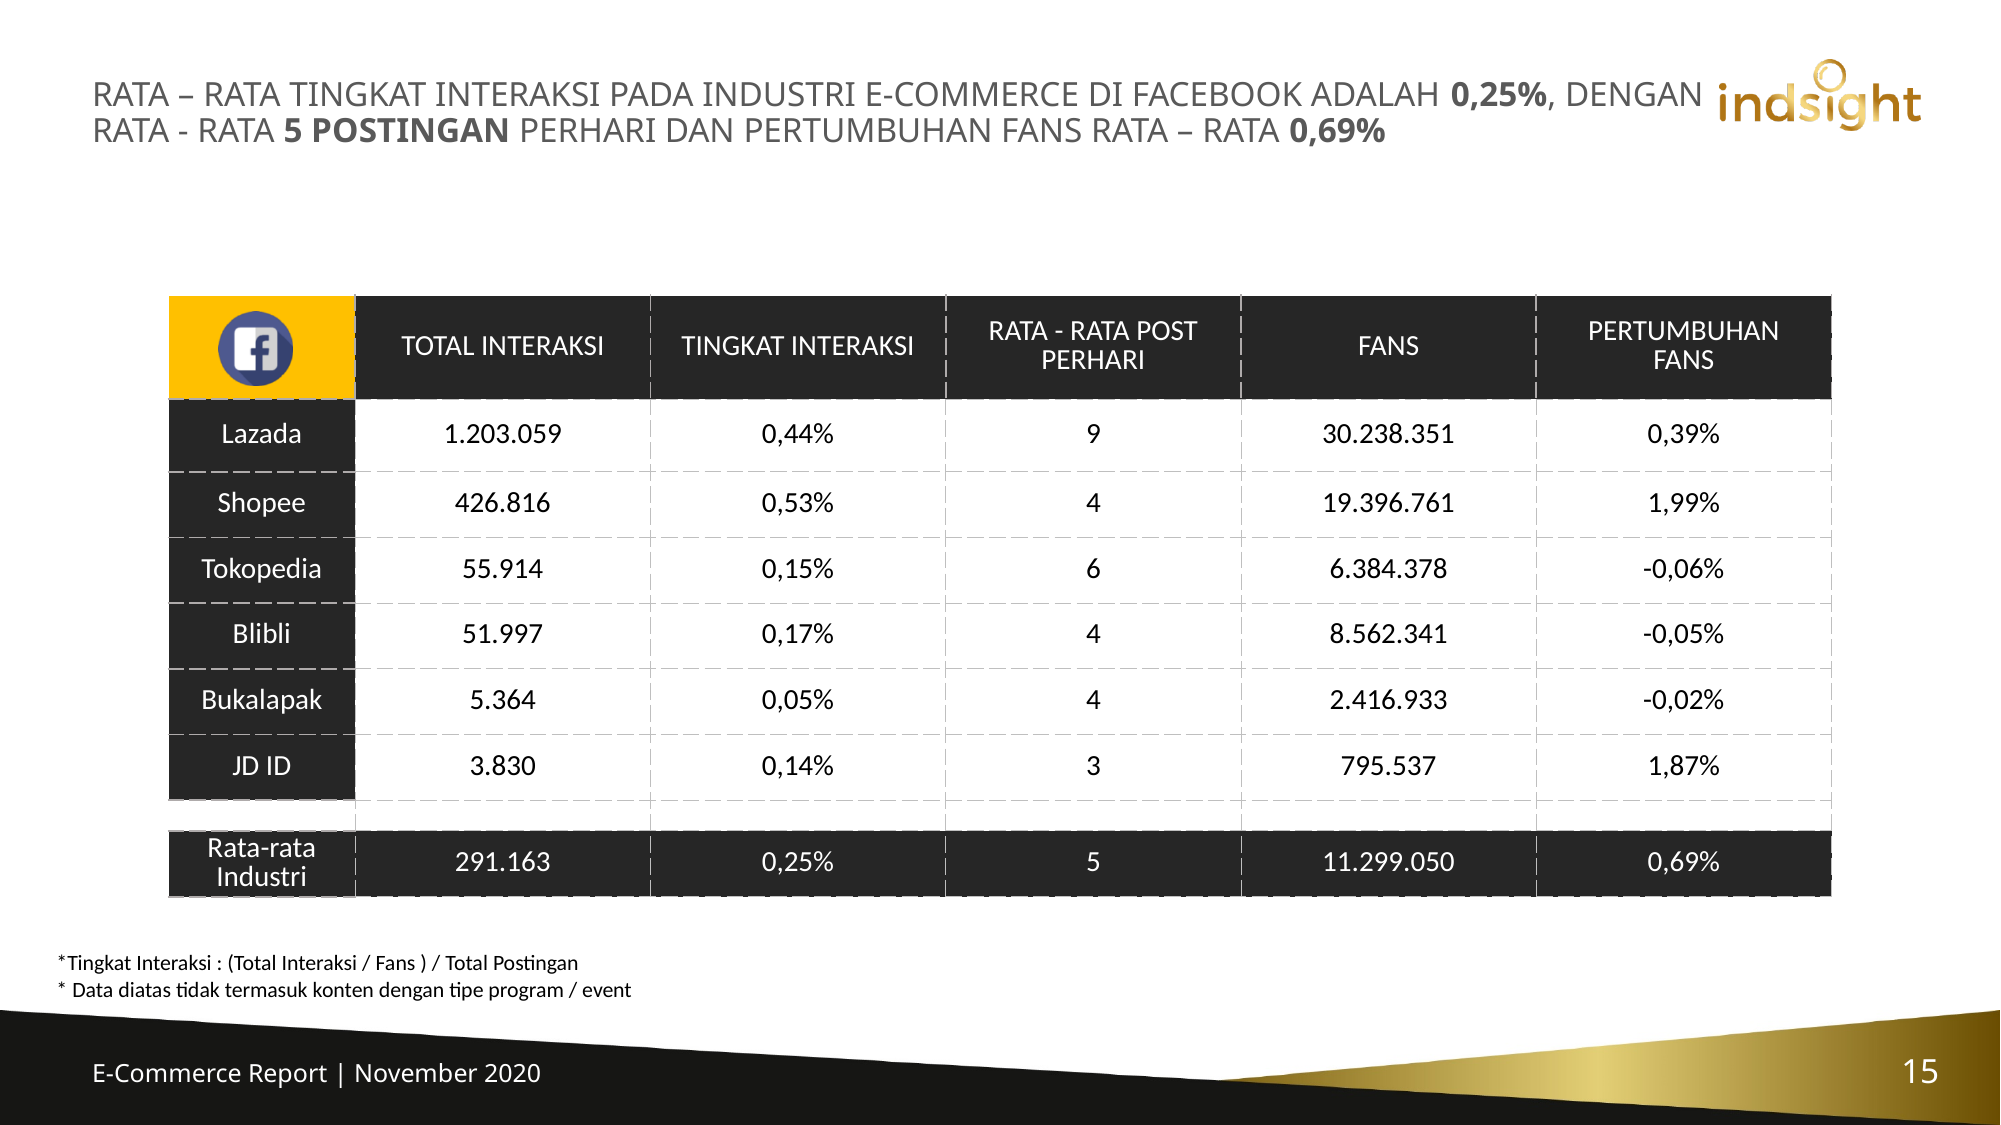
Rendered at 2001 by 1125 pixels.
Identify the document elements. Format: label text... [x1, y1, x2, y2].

table_header RATA - RATA POST PERHARI [946, 296, 1241, 399]
table_cell 6.384.378 [1241, 537, 1536, 603]
table_cell 0,53% [650, 472, 946, 537]
table_cell [1241, 800, 1536, 831]
table_cell -0,06% [1536, 537, 1832, 603]
table_cell [650, 800, 946, 831]
table_header TOTAL INTERAKSI [355, 296, 650, 399]
table_cell 1.203.059 [355, 399, 650, 472]
table_cell 4 [946, 603, 1241, 669]
table_header FANS [1241, 296, 1536, 399]
table_cell 19.396.761 [1241, 472, 1536, 537]
table_header TINGKAT INTERAKSI [650, 296, 946, 399]
table_cell 291.163 [355, 831, 650, 897]
table_cell 9 [946, 399, 1241, 472]
table_cell 30.238.351 [1241, 399, 1536, 472]
table_cell -0,02% [1536, 669, 1832, 734]
footer E-Commerce Report | November 2020 [77, 1042, 753, 1103]
table_cell 0,14% [650, 734, 946, 800]
table_cell 11.299.050 [1241, 831, 1536, 897]
table_cell -0,05% [1536, 603, 1832, 669]
title RATA – RATA TINGKAT INTERAKSI PADA INDUSTRI E-COMMERCE DI FACEBOOK ADALAH 0,25%, DENGAN RATA - RATA 5 POSTINGAN PERHARI DAN PERTUMBUHAN FANS RATA – RATA 0,69% [77, 59, 1722, 168]
picture [0, 1010, 2000, 1125]
picture [1722, 59, 1921, 131]
table_cell 0,39% [1536, 399, 1832, 472]
table_cell 0,15% [650, 537, 946, 603]
table_cell Bukalapak [169, 669, 355, 734]
picture [218, 311, 293, 386]
table_cell 51.997 [355, 603, 650, 669]
table_cell 0,25% [650, 831, 946, 897]
table_cell Rata-rata Industri [169, 831, 355, 897]
table_cell 795.537 [1241, 734, 1536, 800]
table_cell 3.830 [355, 734, 650, 800]
table_cell 4 [946, 472, 1241, 537]
table_cell [946, 800, 1241, 831]
table_cell [1536, 800, 1832, 831]
table_cell [355, 800, 650, 831]
table_cell 1,99% [1536, 472, 1832, 537]
table_cell 0,17% [650, 603, 946, 669]
table_cell Shopee [169, 472, 355, 537]
table_cell 6 [946, 537, 1241, 603]
table_cell Blibli [169, 603, 355, 669]
text_box *Tingkat Interaksi : (Total Interaksi / Fans ) / Total Postingan * Data diatas tidak termasuk konten dengan tipe program / event [41, 941, 1059, 1009]
table_cell 5.364 [355, 669, 650, 734]
table_cell 0,44% [650, 399, 946, 472]
table_cell [169, 800, 355, 831]
table_cell 1,87% [1536, 734, 1832, 800]
slide_number 15 [1504, 1042, 1955, 1103]
table_cell Lazada [169, 399, 355, 472]
table_cell 5 [946, 831, 1241, 897]
table_header [169, 296, 355, 399]
table_cell Tokopedia [169, 537, 355, 603]
table_cell 55.914 [355, 537, 650, 603]
table_cell JD ID [169, 734, 355, 800]
table_cell 0,05% [650, 669, 946, 734]
table_cell 8.562.341 [1241, 603, 1536, 669]
table_cell 2.416.933 [1241, 669, 1536, 734]
table_cell 4 [946, 669, 1241, 734]
table_header PERTUMBUHAN FANS [1536, 296, 1832, 399]
table_cell 3 [946, 734, 1241, 800]
table_cell 426.816 [355, 472, 650, 537]
table_cell 0,69% [1536, 831, 1832, 897]
